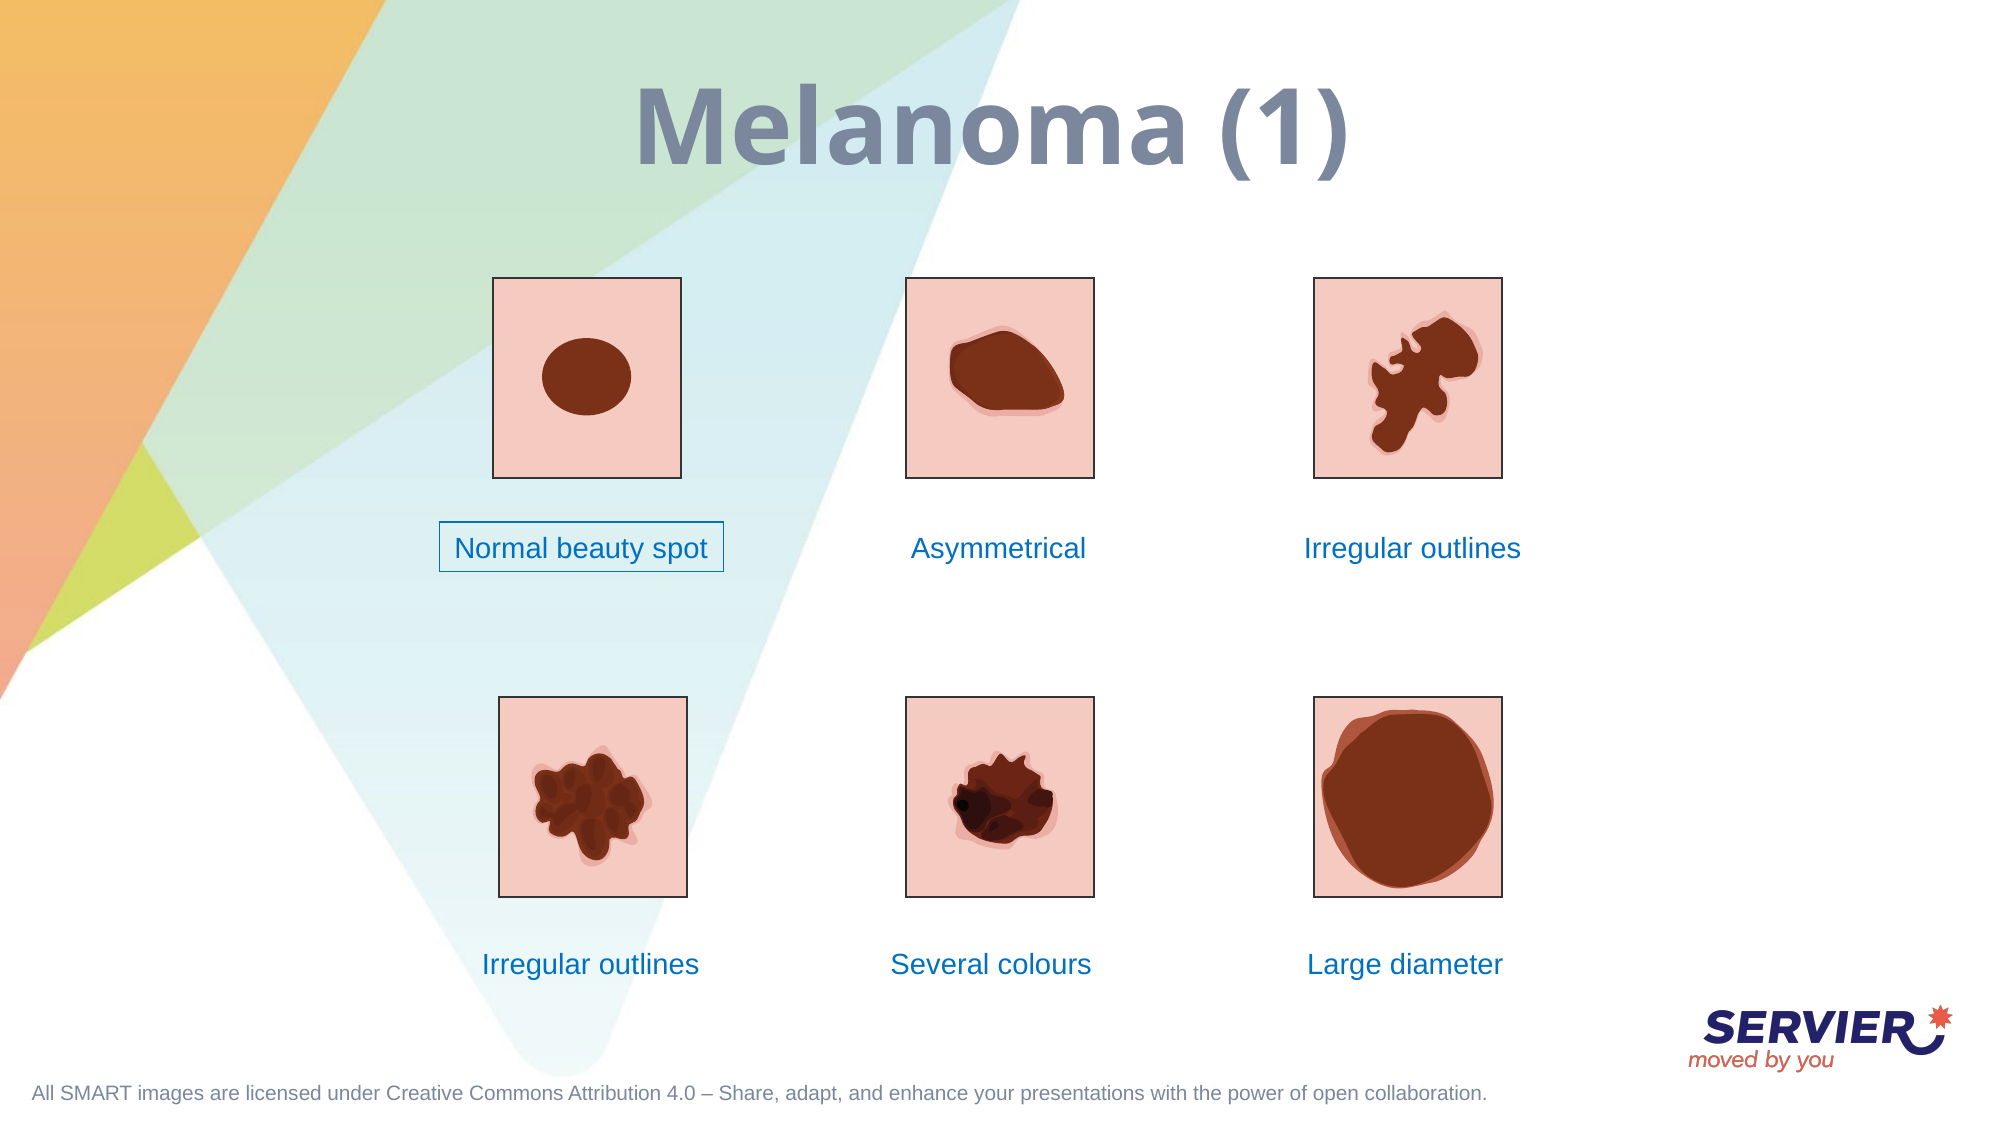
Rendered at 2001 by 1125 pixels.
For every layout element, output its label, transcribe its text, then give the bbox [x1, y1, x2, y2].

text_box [1314, 277, 1503, 479]
text_box Normal beauty spot [439, 522, 724, 572]
text_box Asymmetrical [896, 522, 1102, 572]
picture [0, 0, 2001, 1125]
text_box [492, 277, 681, 479]
text_box Large diameter [1292, 937, 1519, 988]
text_box Several colours [875, 937, 1108, 988]
text_box Irregular outlines [467, 937, 715, 988]
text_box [498, 696, 688, 898]
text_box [905, 277, 1094, 479]
text_box Irregular outlines [1288, 522, 1537, 572]
title Melanoma (1) [55, 12, 1927, 232]
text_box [1314, 696, 1503, 898]
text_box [905, 696, 1094, 898]
